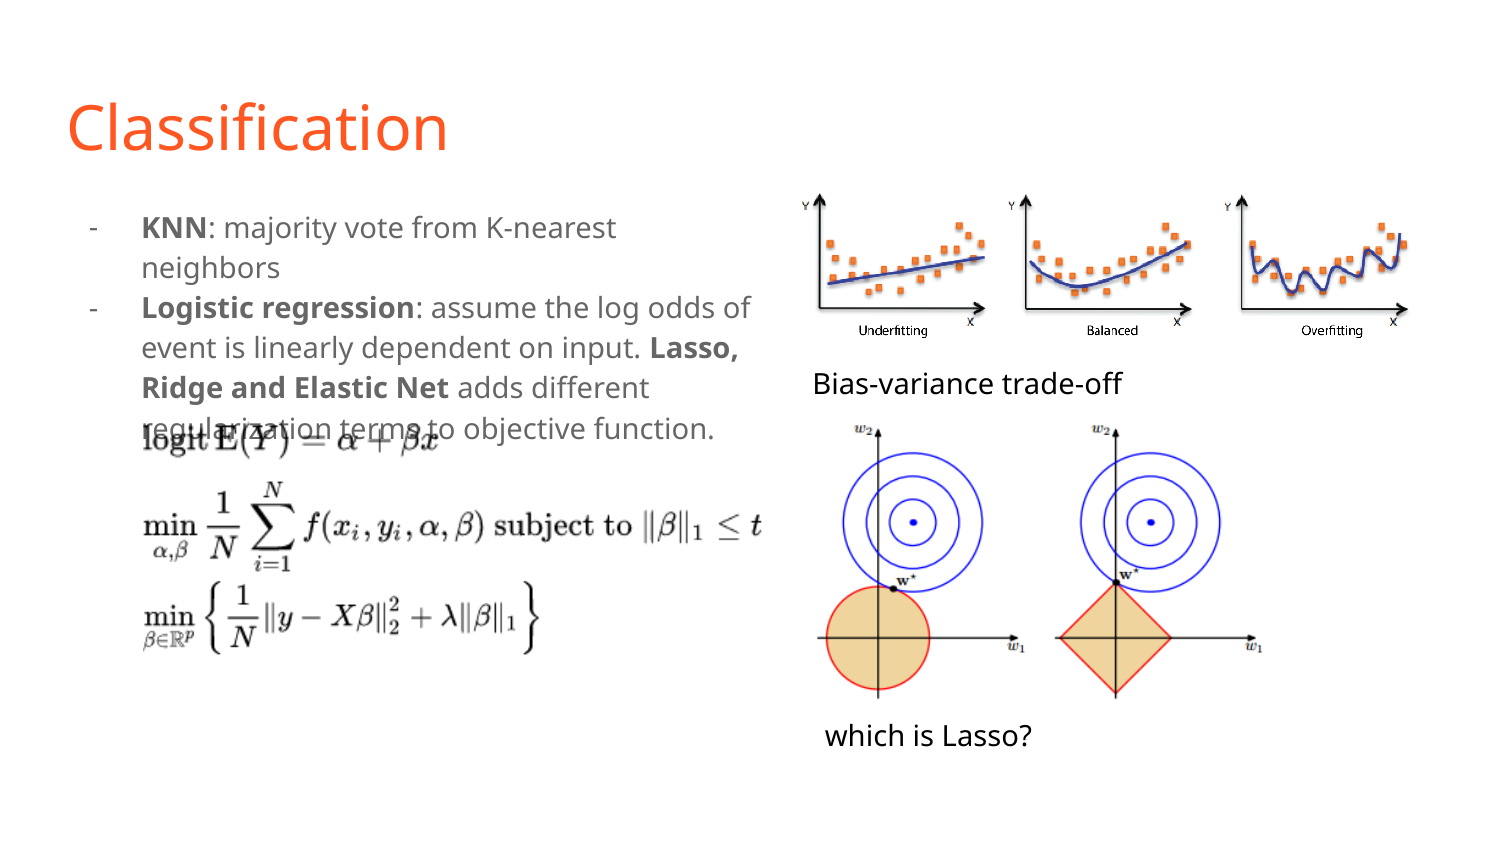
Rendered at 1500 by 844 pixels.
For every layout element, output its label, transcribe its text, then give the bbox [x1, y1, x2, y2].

picture [797, 188, 1414, 343]
text_box Bias-variance trade-off [797, 351, 1329, 410]
title Classification [51, 72, 1449, 167]
picture [143, 419, 440, 463]
list KNN: majority vote from K-nearest neighbors Logistic regression: assume the log odds of event is linearly dependent on input. Lasso, Ridge and Elastic Net adds different regularization terms to objective function. [51, 189, 769, 750]
text_box which is Lasso? [809, 702, 1342, 763]
picture [143, 474, 763, 660]
picture [809, 396, 1290, 716]
